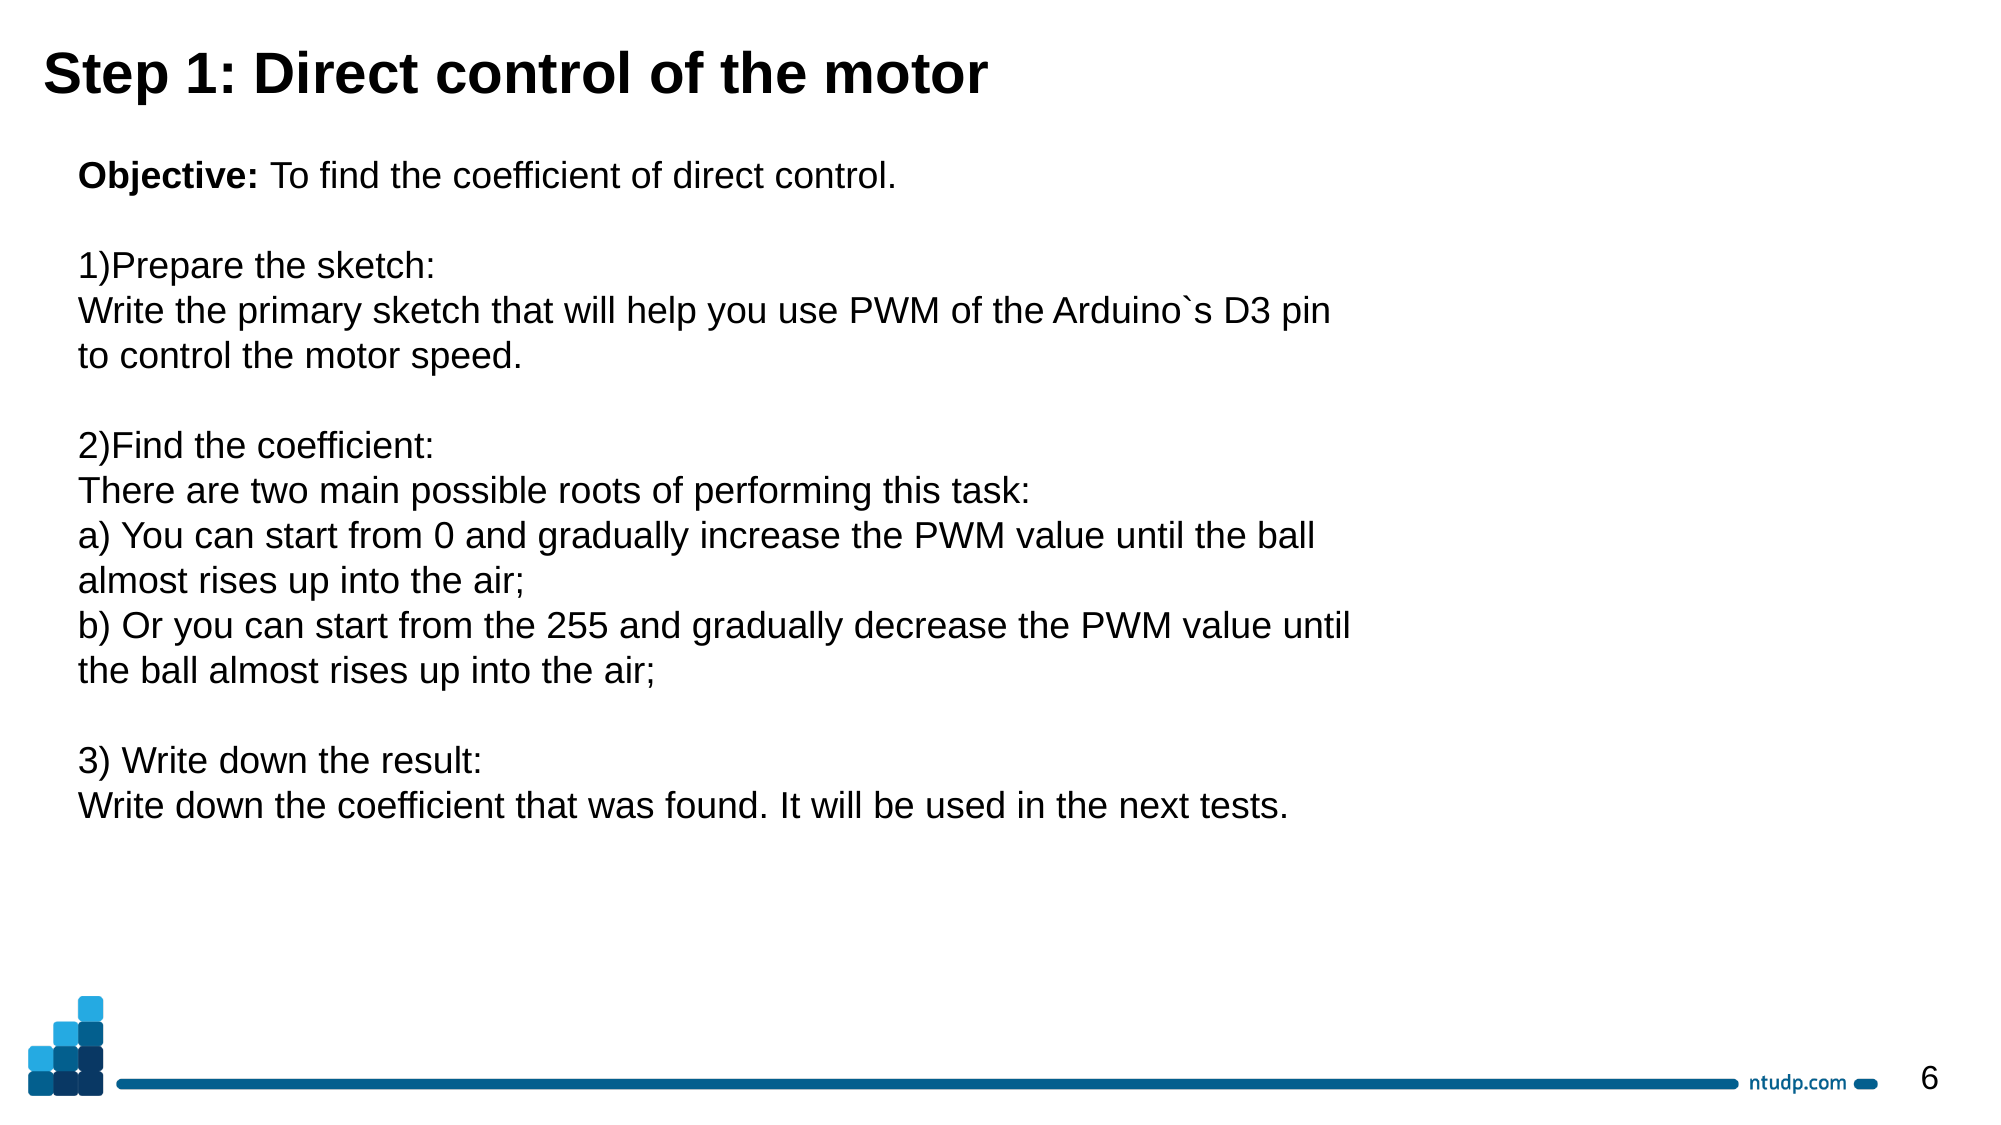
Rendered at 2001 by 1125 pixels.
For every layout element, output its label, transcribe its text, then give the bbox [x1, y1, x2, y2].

text_box Objective: To find the coefficient of direct control. 1)Prepare the sketch: Write the primary sketch that will help you use PWM of the Arduino`s D3 pin to control the motor speed. 2)Find the coefficient: There are two main possible roots of performing this task: a) You can start from 0 and gradually increase the PWM value until the ball almost rises up into the air; b) Or you can start from the 255 and gradually decrease the PWM value until the ball almost rises up into the air; 3) Write down the result: Write down the coefficient that was found. It will be used in the next tests. [63, 143, 1377, 834]
list Step 1: Direct control of the motor [28, 36, 1968, 195]
picture [28, 996, 1878, 1096]
